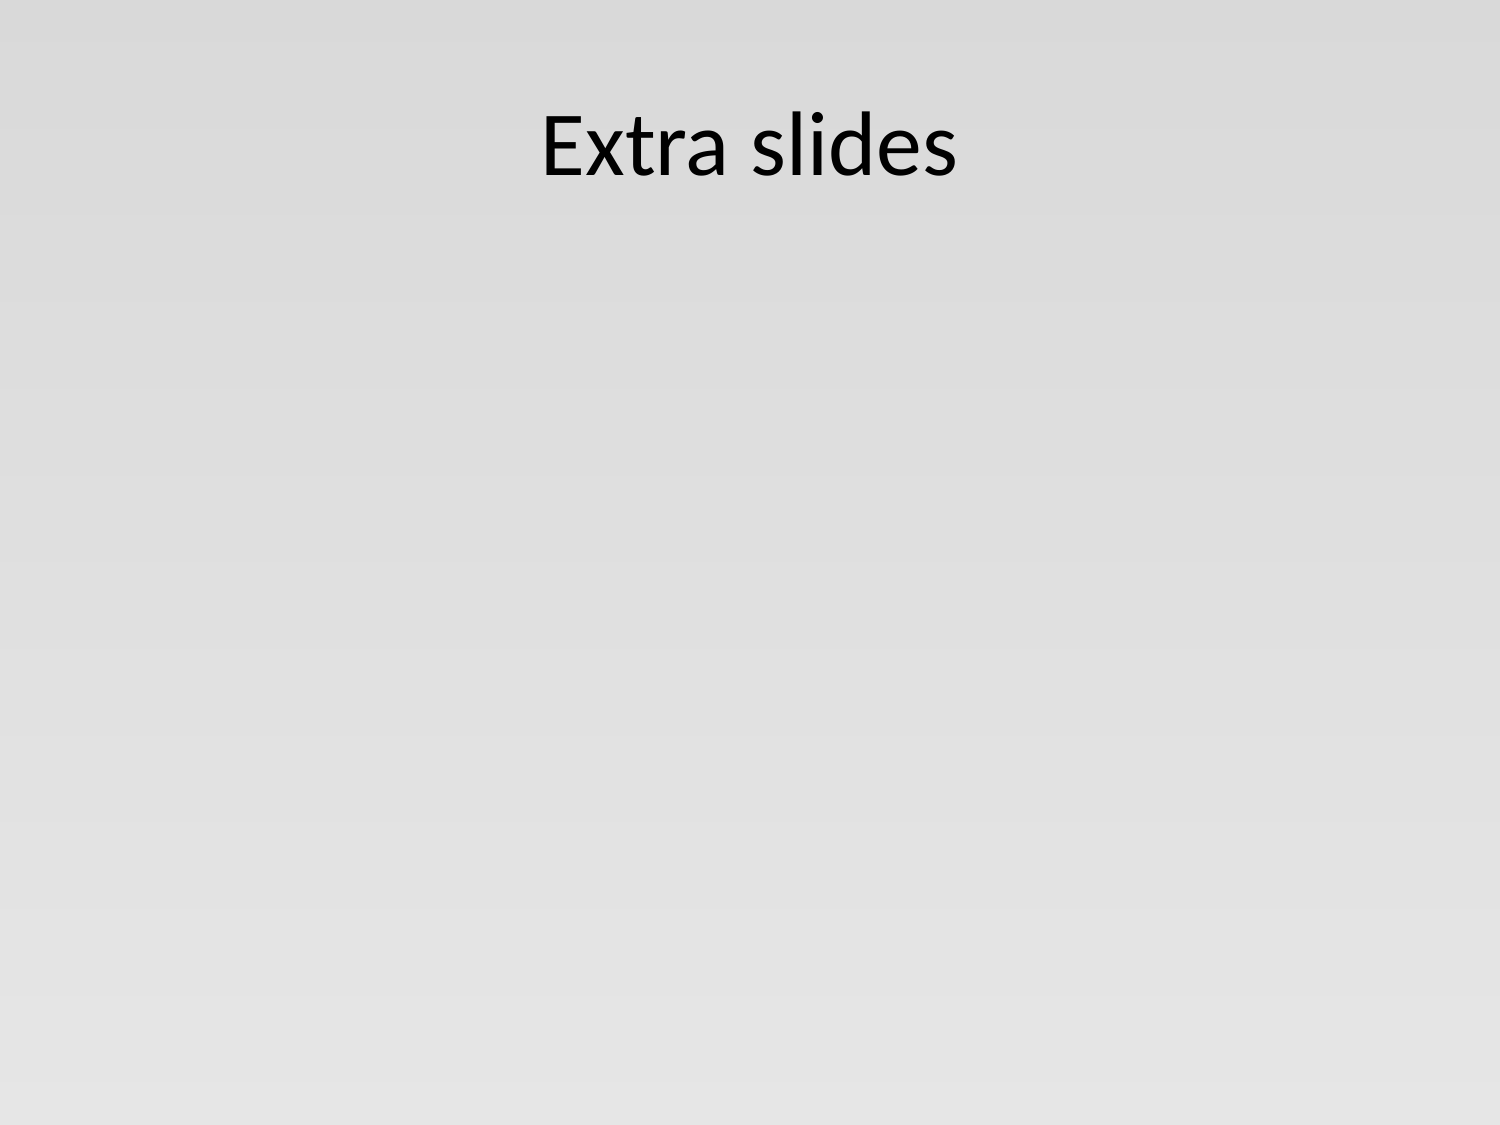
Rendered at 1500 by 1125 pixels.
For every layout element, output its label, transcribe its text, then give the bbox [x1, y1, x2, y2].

title Extra slides [75, 45, 1425, 233]
